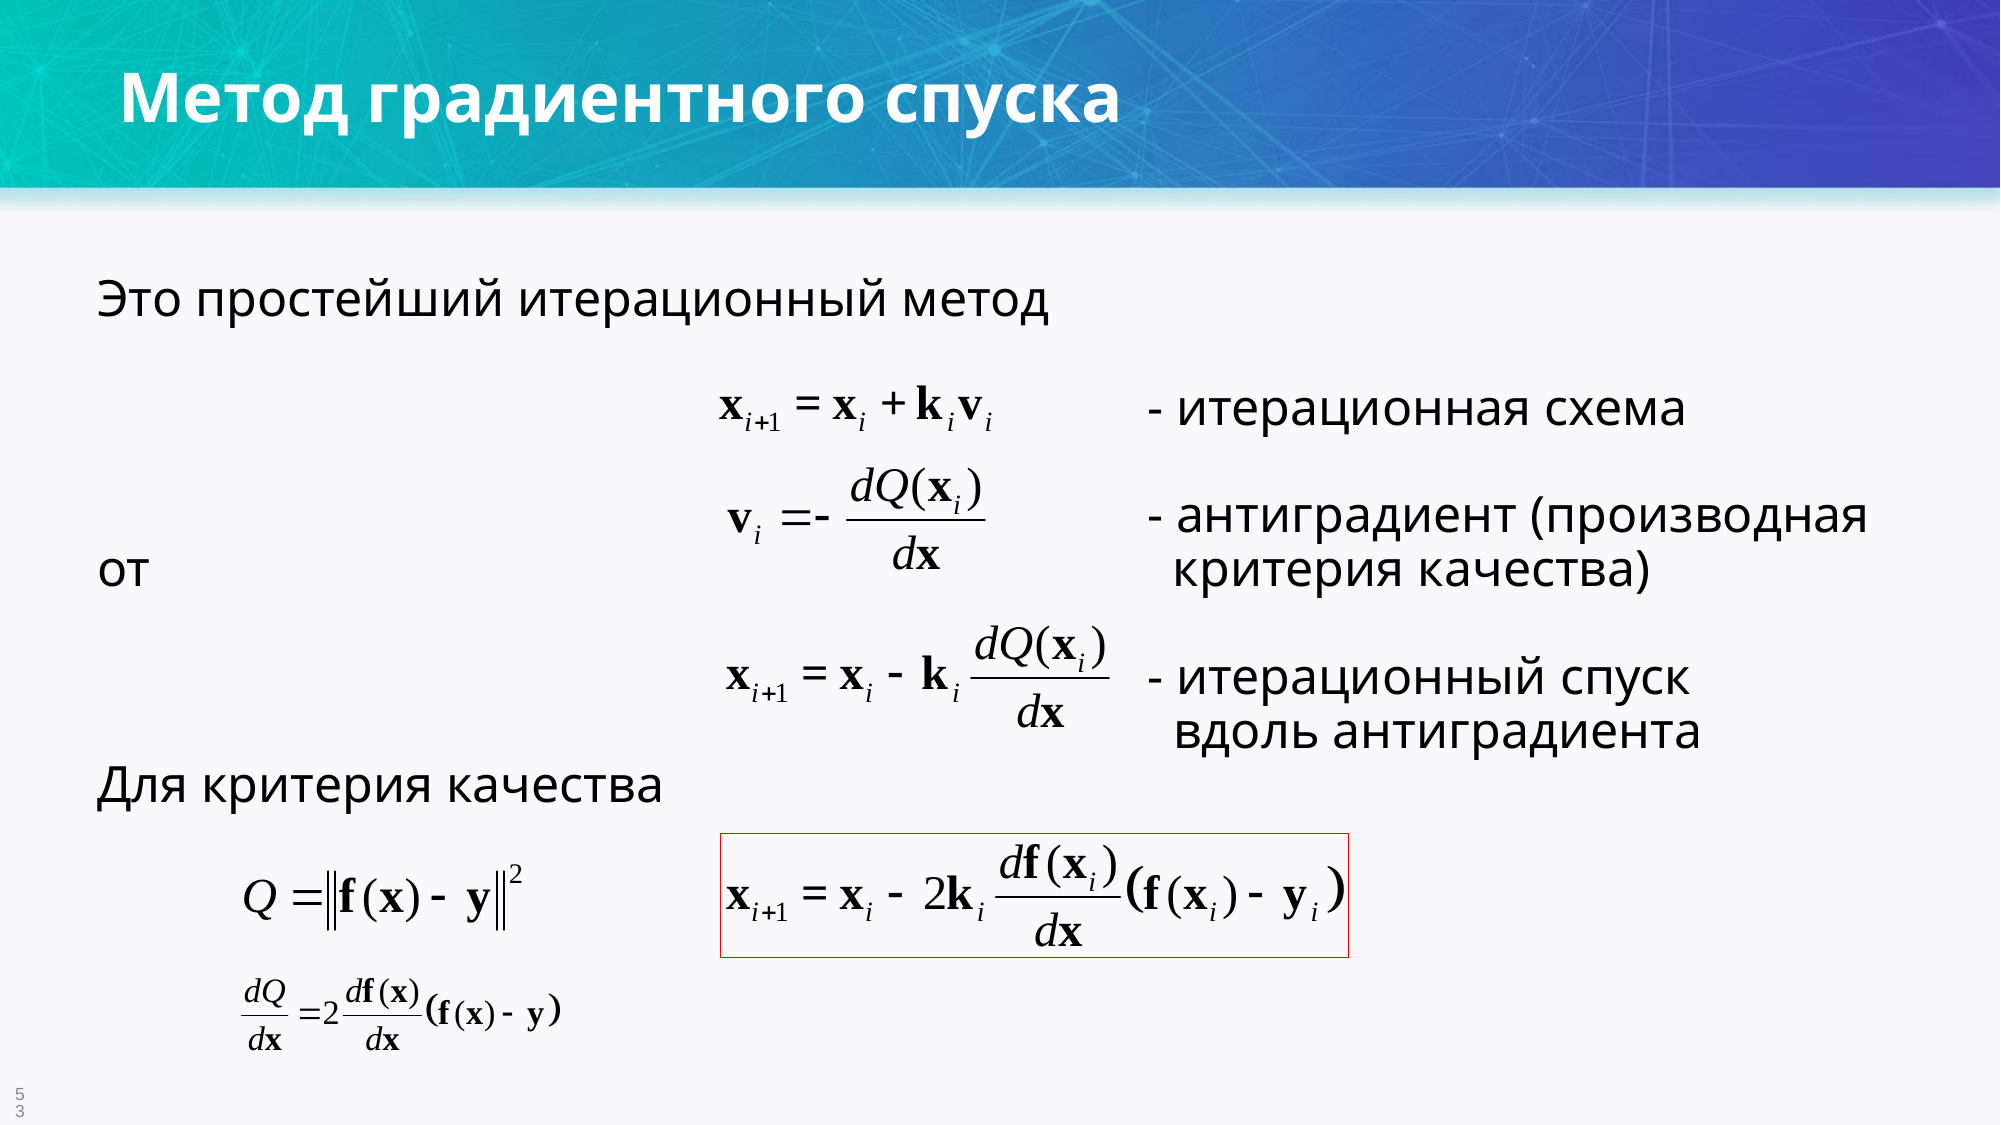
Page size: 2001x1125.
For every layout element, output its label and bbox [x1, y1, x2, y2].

text_box [236, 853, 531, 938]
picture [0, 0, 2000, 1125]
text_box [719, 613, 1118, 739]
text_box [712, 374, 1001, 441]
text_box [719, 832, 1350, 958]
text_box [236, 970, 564, 1059]
text_box [719, 455, 994, 581]
